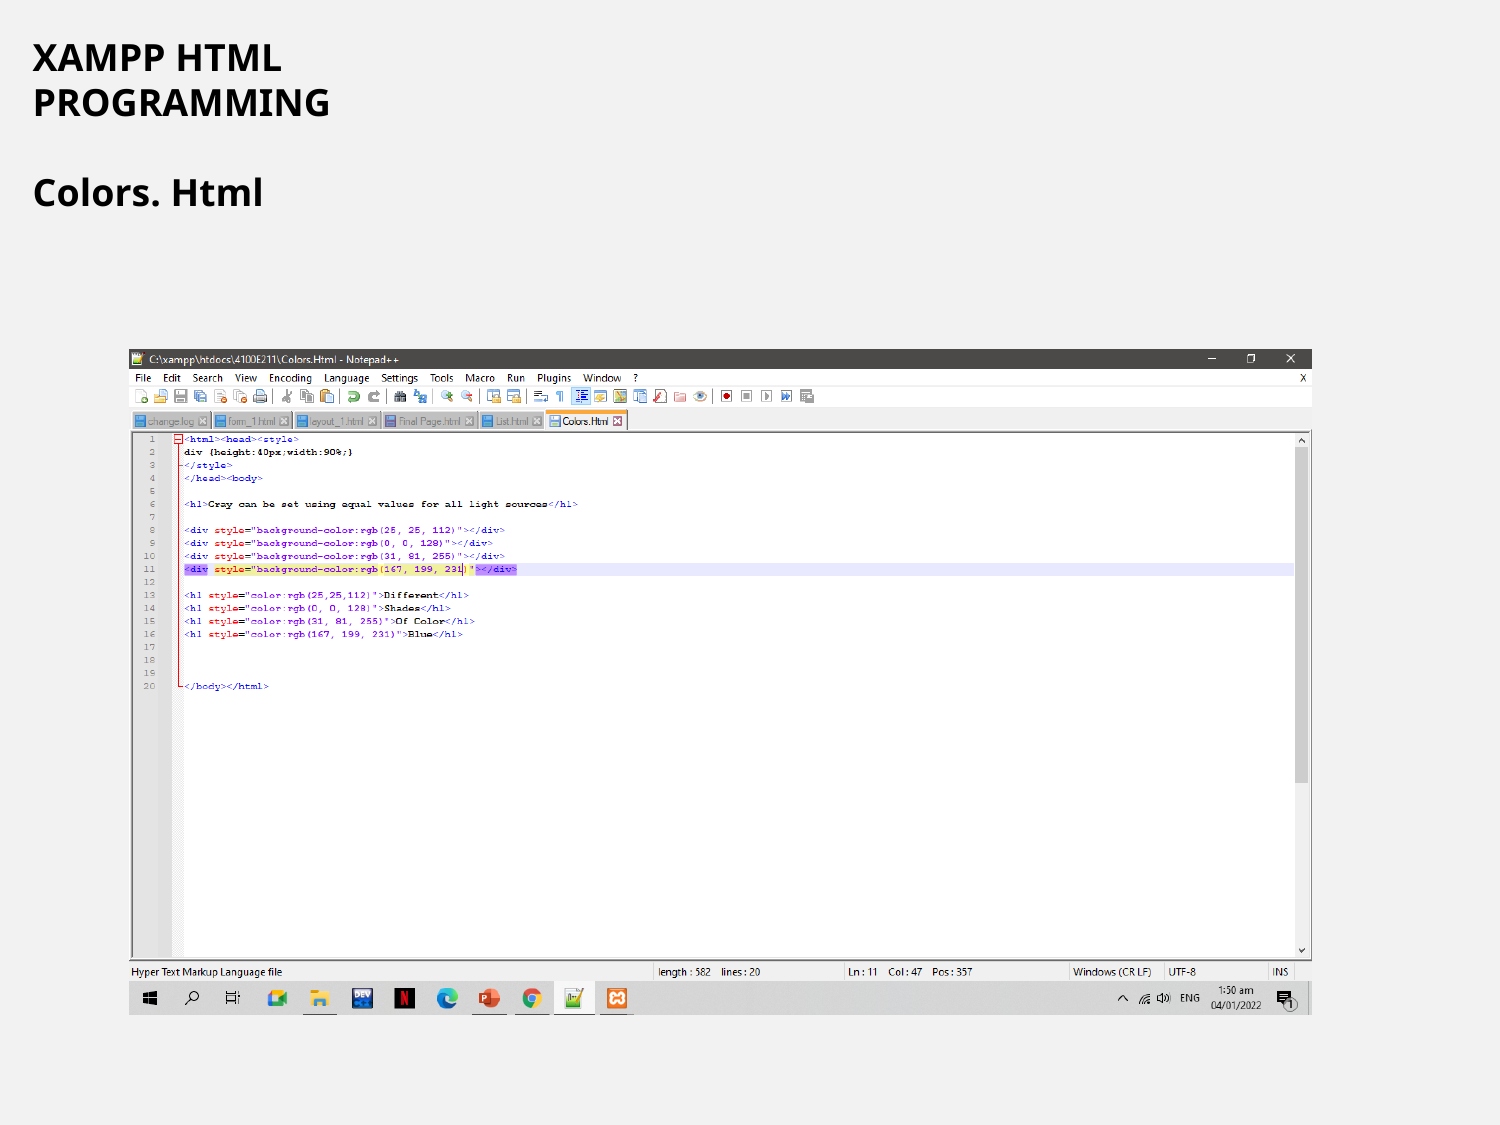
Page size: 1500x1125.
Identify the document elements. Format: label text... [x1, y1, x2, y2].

picture [129, 349, 1312, 1015]
text_box XAMPP HTML PROGRAMMING Colors. Html [17, 26, 473, 222]
